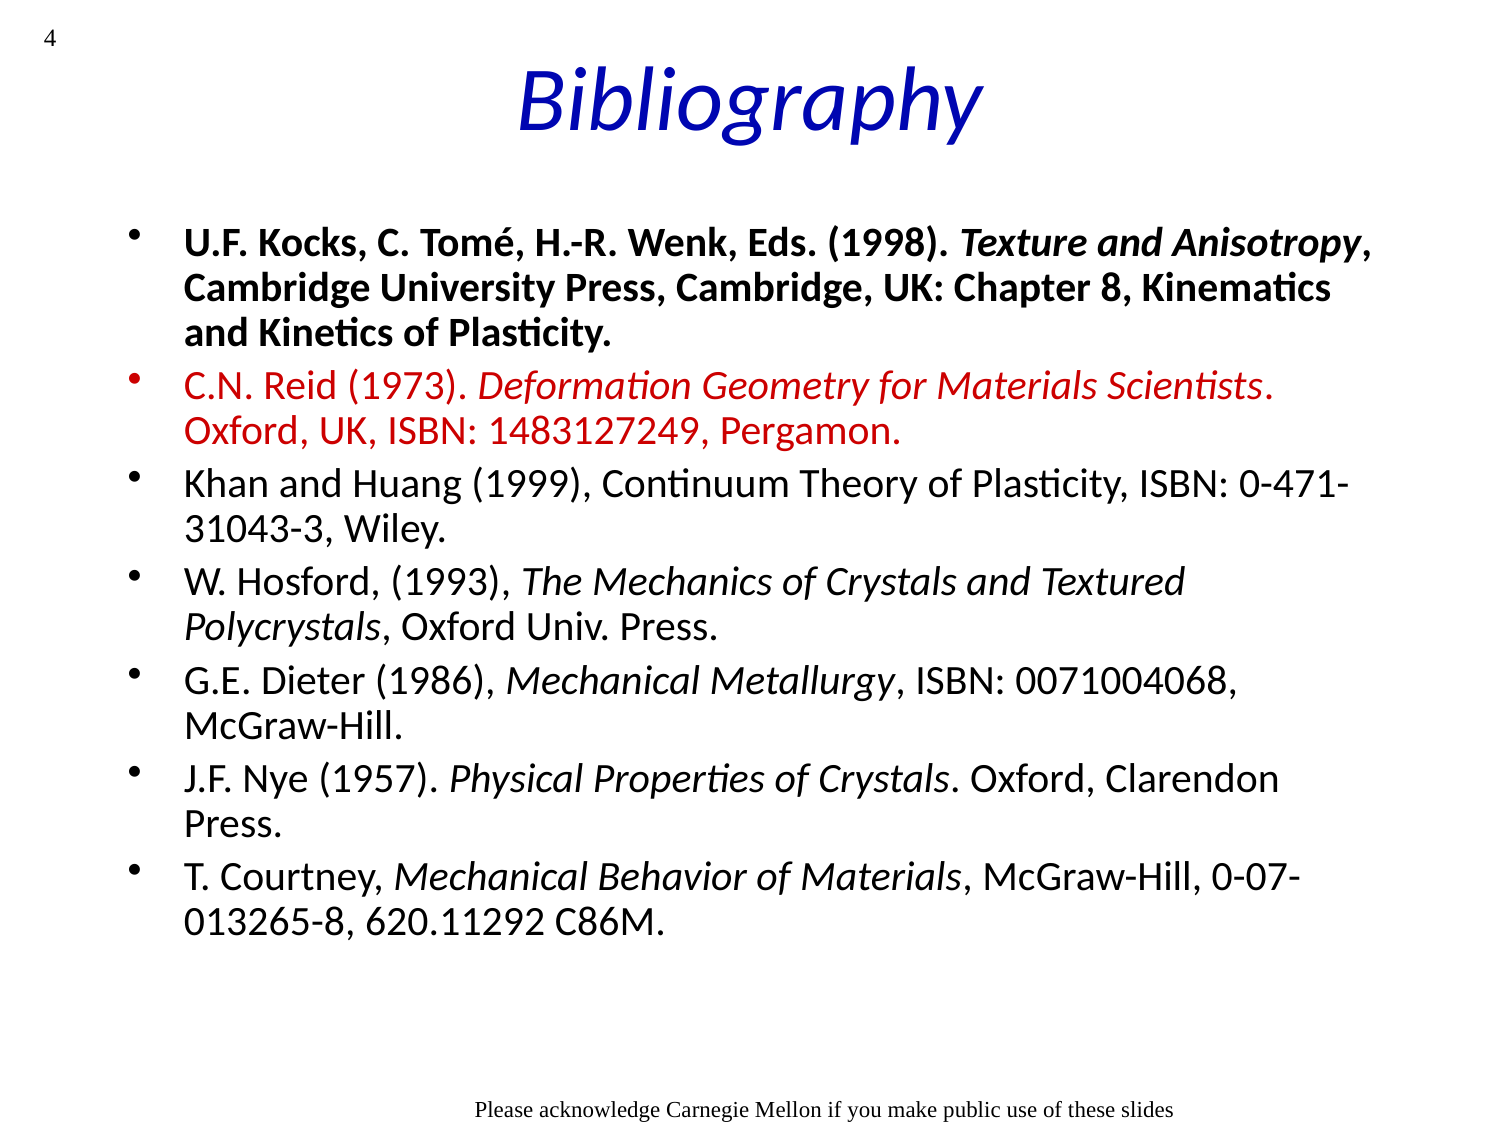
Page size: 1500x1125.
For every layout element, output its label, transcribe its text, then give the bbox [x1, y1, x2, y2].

list U.F. Kocks, C. Tomé, H.-R. Wenk, Eds. (1998). Texture and Anisotropy, Cambridge University Press, Cambridge, UK: Chapter 8, Kinematics and Kinetics of Plasticity. C.N. Reid (1973). Deformation Geometry for Materials Scientists. Oxford, UK, ISBN: 1483127249, Pergamon. Khan and Huang (1999), Continuum Theory of Plasticity, ISBN: 0-471-31043-3, Wiley. W. Hosford, (1993), The Mechanics of Crystals and Textured Polycrystals, Oxford Univ. Press. G.E. Dieter (1986), Mechanical Metallurgy, ISBN: 0071004068, McGraw-Hill. J.F. Nye (1957). Physical Properties of Crystals. Oxford, Clarendon Press. T. Courtney, Mechanical Behavior of Materials, McGraw-Hill, 0-07-013265-8, 620.11292 C86M. [112, 212, 1401, 1038]
footer Please acknowledge Carnegie Mellon if you make public use of these slides [362, 1087, 1288, 1125]
slide_number 4 [8, 13, 72, 52]
title Bibliography [112, 0, 1388, 188]
